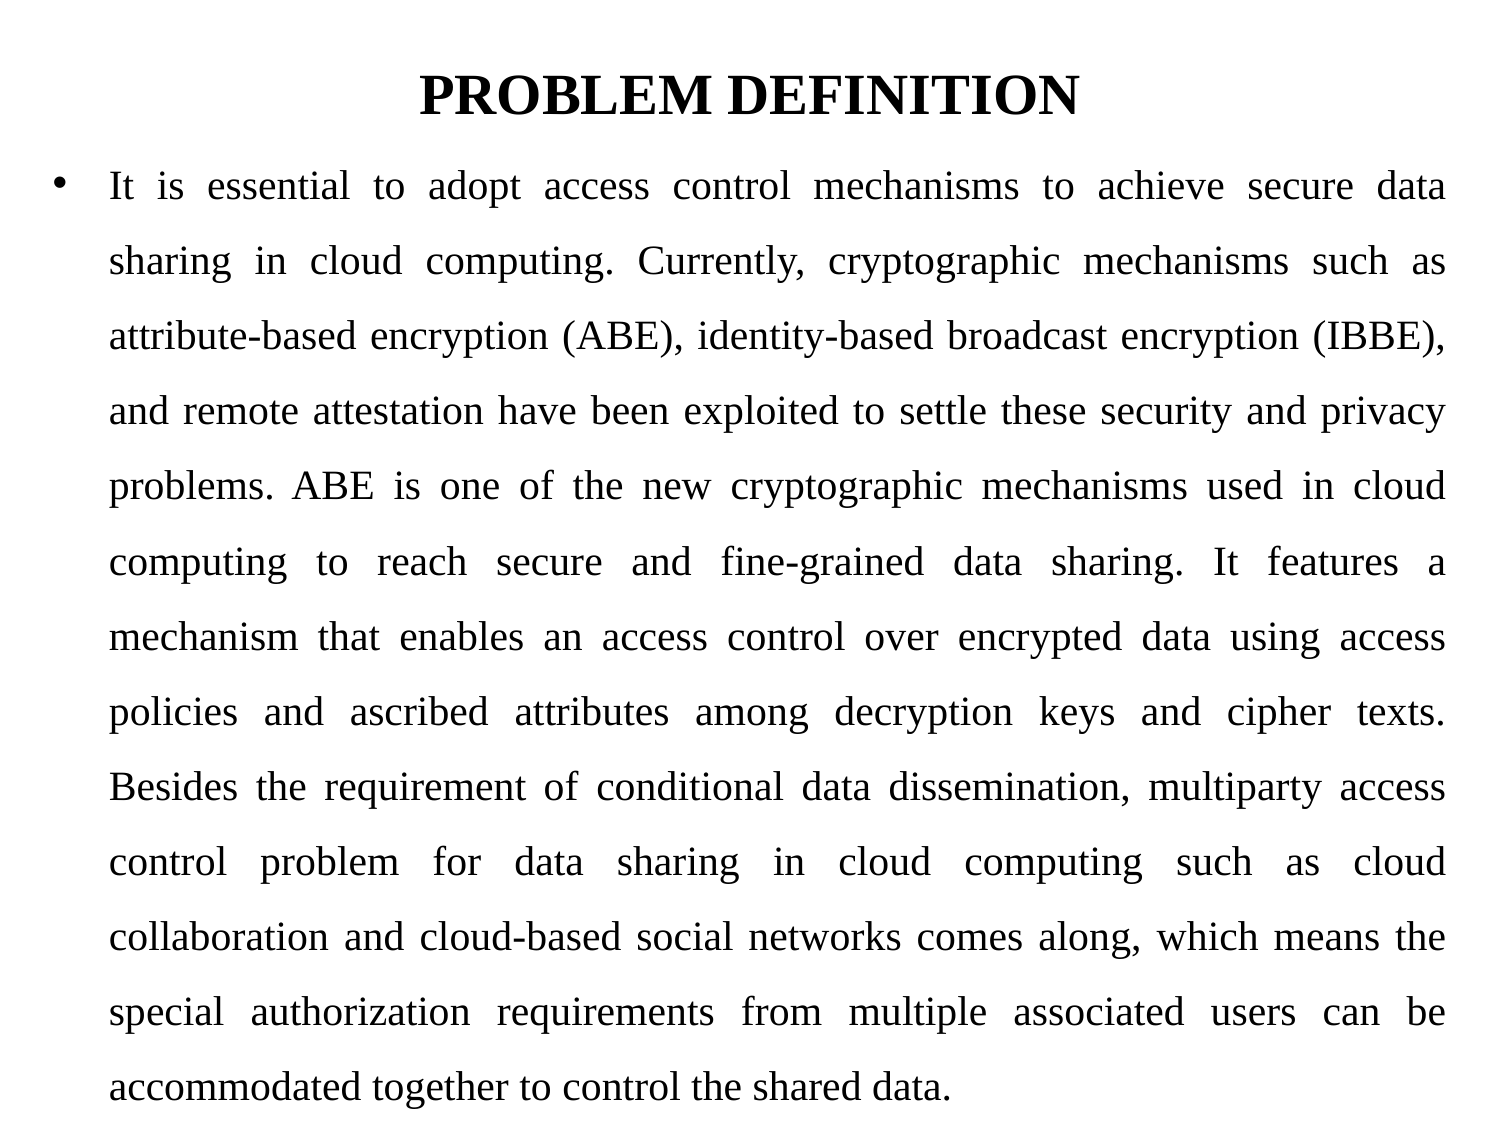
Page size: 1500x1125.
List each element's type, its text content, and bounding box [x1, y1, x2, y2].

title PROBLEM DEFINITION [75, 45, 1425, 125]
list It is essential to adopt access control mechanisms to achieve secure data sharing in cloud computing. Currently, cryptographic mechanisms such as attribute-based encryption (ABE), identity-based broadcast encryption (IBBE), and remote attestation have been exploited to settle these security and privacy problems. ABE is one of the new cryptographic mechanisms used in cloud computing to reach secure and fine-grained data sharing. It features a mechanism that enables an access control over encrypted data using access policies and ascribed attributes among decryption keys and cipher texts. Besides the requirement of conditional data dissemination, multiparty access control problem for data sharing in cloud computing such as cloud collaboration and cloud-based social networks comes along, which means the special authorization requirements from multiple associated users can be accommodated together to control the shared data. [37, 125, 1463, 1125]
